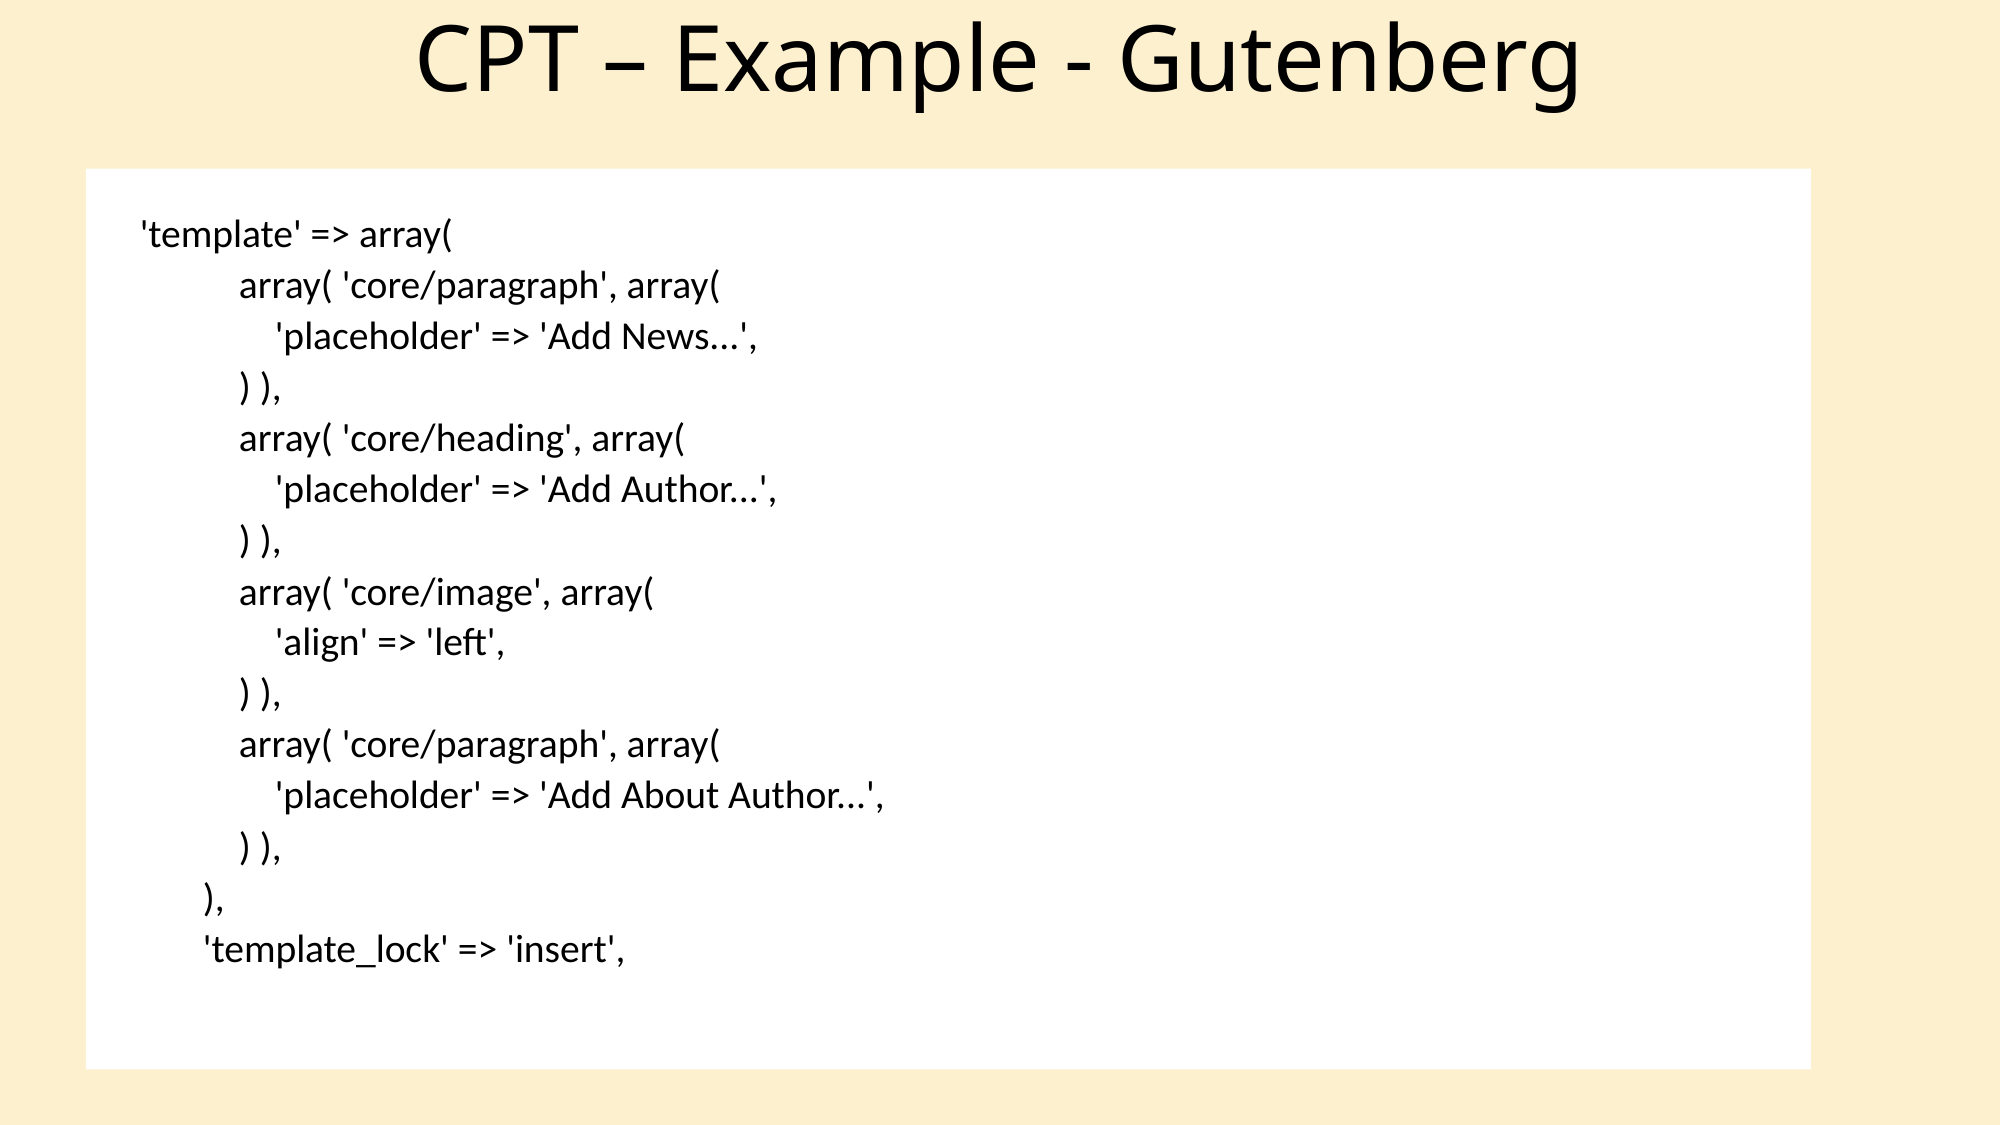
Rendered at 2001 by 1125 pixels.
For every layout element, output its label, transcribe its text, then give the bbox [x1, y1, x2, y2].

text_box 'template' => array( array( 'core/paragraph', array( 'placeholder' => 'Add News...', ) ), array( 'core/heading', array( 'placeholder' => 'Add Author...', ) ), array( 'core/image', array( 'align' => 'left', ) ), array( 'core/paragraph', array( 'placeholder' => 'Add About Author...', ) ), ), 'template_lock' => 'insert', [85, 168, 1811, 1070]
text_box CPT – Example - Gutenberg [137, 0, 1863, 171]
